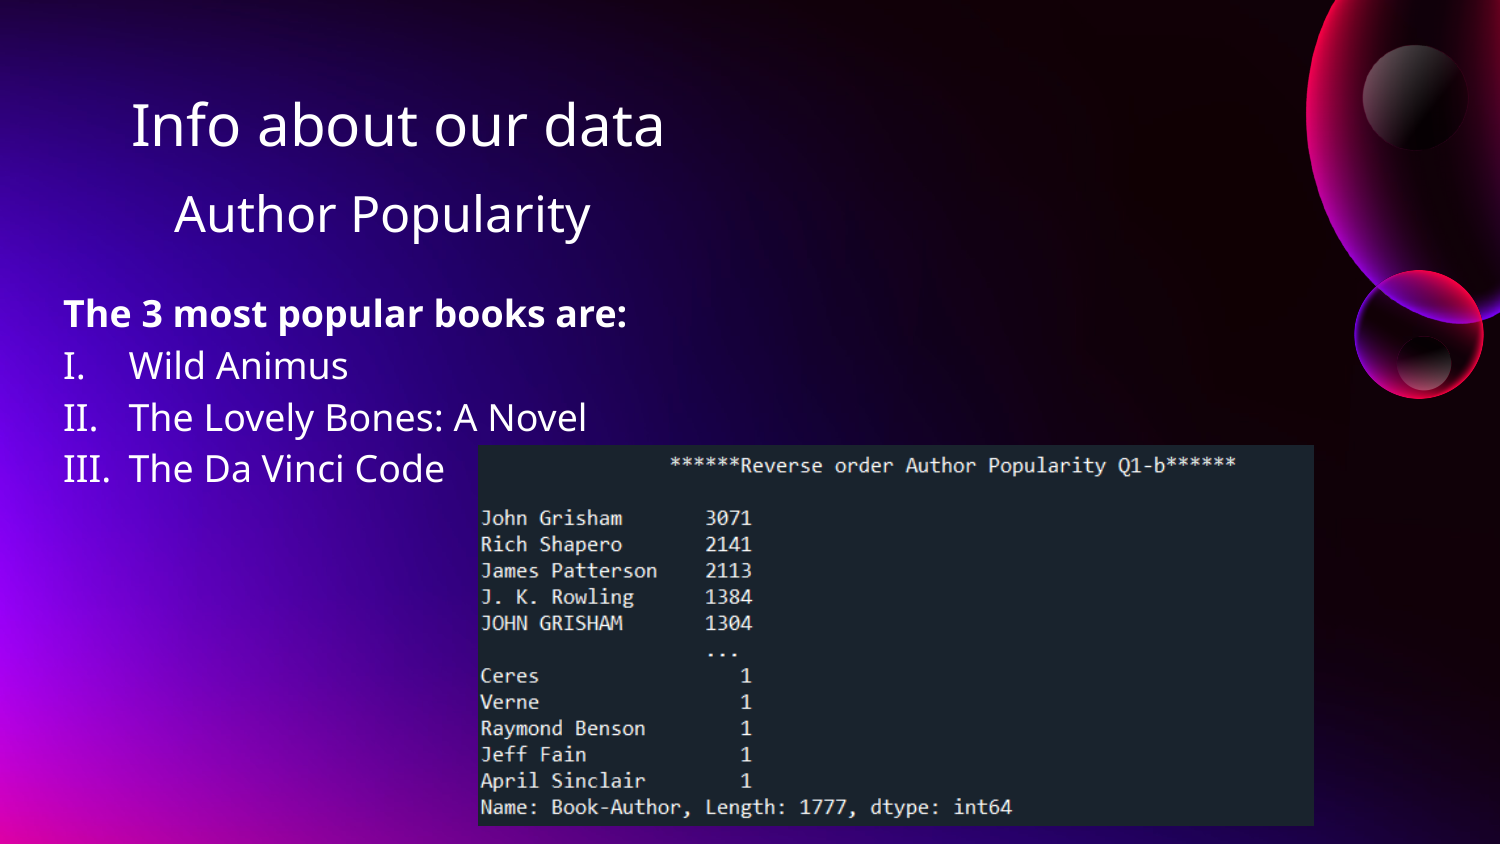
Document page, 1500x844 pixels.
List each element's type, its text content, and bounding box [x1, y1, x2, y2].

title Info about our data [116, 72, 1384, 167]
text_box Author Popularity [159, 167, 1383, 257]
picture [0, 0, 1500, 844]
text_box The 3 most popular books are: Wild Animus The Lovely Bones: A Novel The Da Vinci Code [29, 268, 679, 518]
